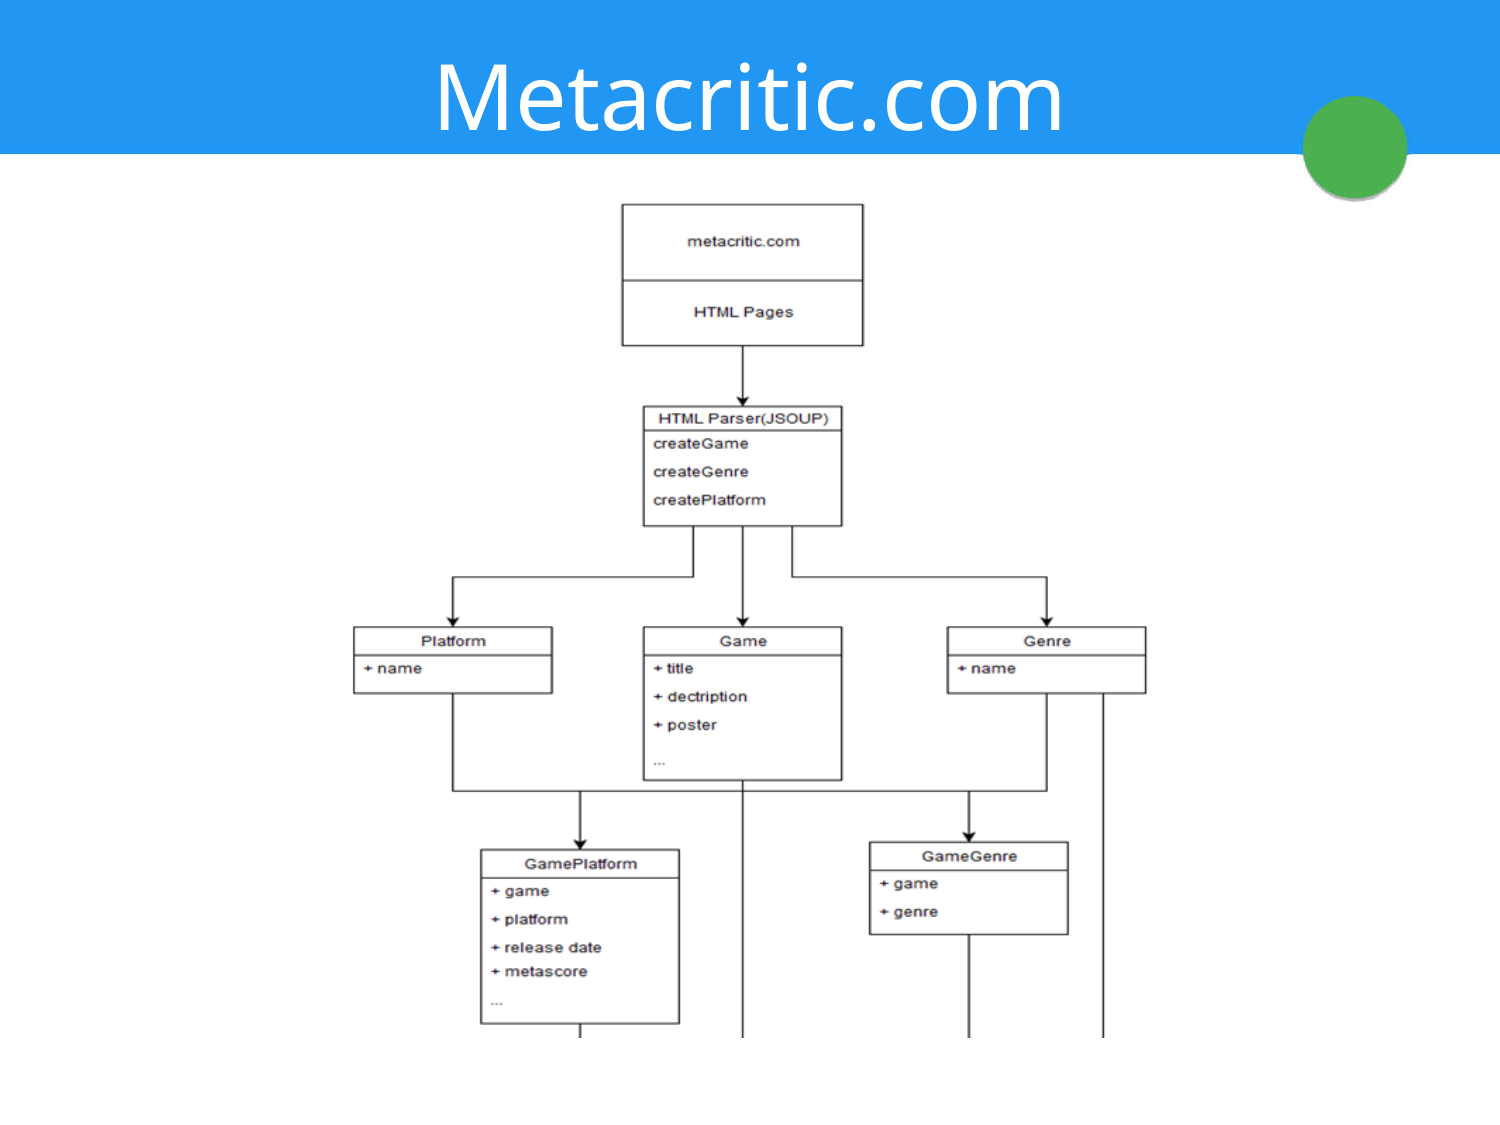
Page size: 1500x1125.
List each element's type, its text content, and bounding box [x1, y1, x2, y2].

picture [0, 0, 1500, 1125]
text_box Metacritic.com [75, 0, 1425, 188]
